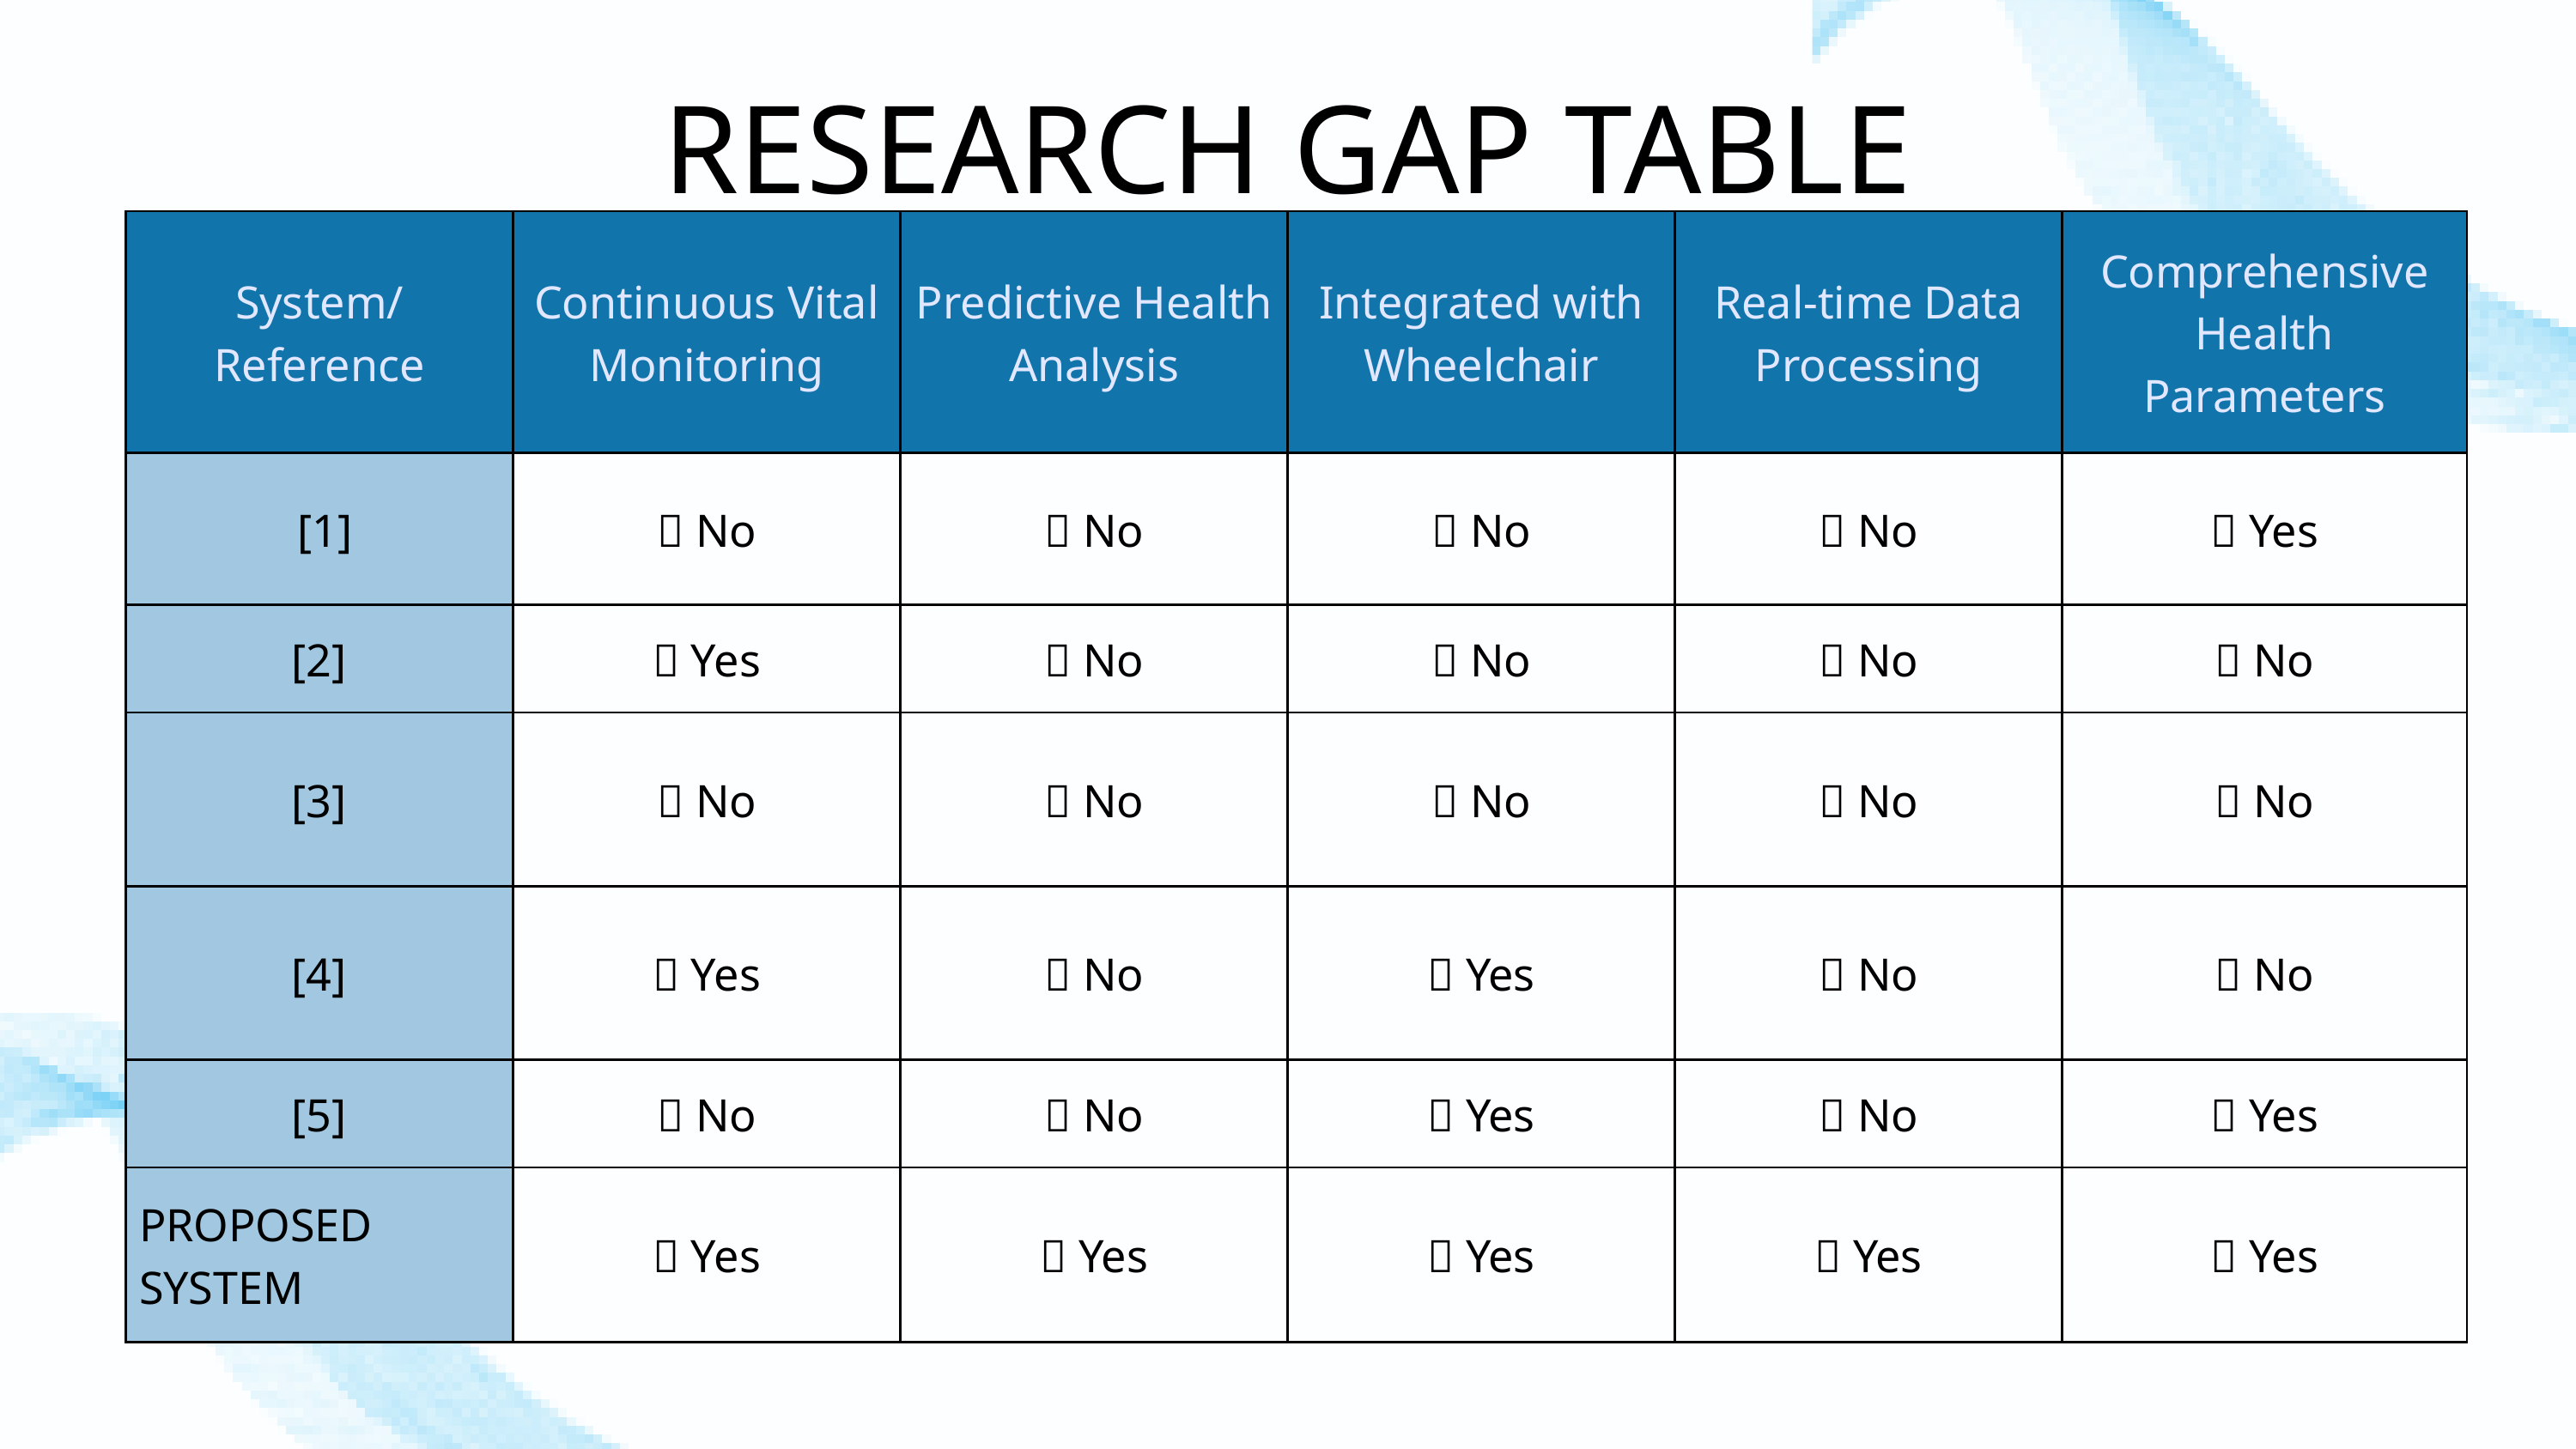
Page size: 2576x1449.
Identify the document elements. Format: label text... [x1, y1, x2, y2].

table_cell ❌ No [2063, 713, 2466, 885]
text_box RESEARCH GAP TABLE [611, 47, 1812, 210]
table_header System/Reference [127, 212, 512, 452]
table_cell ❌ No [2063, 888, 2466, 1058]
table_cell [1] [127, 454, 512, 603]
table_cell ❌ No [1676, 888, 2061, 1058]
text_box [1812, 0, 2576, 442]
table_cell [4] [127, 888, 512, 1058]
table_cell ❌ No [902, 454, 1286, 603]
table_cell ❌ No [1676, 606, 2061, 712]
table_cell ❌ No [902, 713, 1286, 885]
table_cell ✅ Yes [514, 1168, 899, 1341]
table_header Real-time Data Processing [1676, 212, 2061, 452]
table_cell ❌ No [1289, 454, 1674, 603]
table_cell ✅ Yes [1289, 1168, 1674, 1341]
table_cell ✅ Yes [1289, 1061, 1674, 1167]
table_cell ❌ No [902, 1061, 1286, 1167]
table_cell ✅ Yes [2063, 1061, 2466, 1167]
table_cell ❌ No [1676, 454, 2061, 603]
table_cell ❌ No [902, 888, 1286, 1058]
table_cell ❌ No [1289, 713, 1674, 885]
table_cell ❌ No [2063, 606, 2466, 712]
table_cell ❌ No [514, 1061, 899, 1167]
table_cell ❌ No [902, 606, 1286, 712]
table_cell [2] [127, 606, 512, 712]
table_header Continuous Vital Monitoring [514, 212, 899, 452]
table_cell [3] [127, 713, 512, 885]
table_cell ✅ Yes [902, 1168, 1286, 1341]
table_cell ✅ Yes [1289, 888, 1674, 1058]
table_cell ✅ Yes [514, 606, 899, 712]
table_header Predictive Health Analysis [902, 212, 1286, 452]
table_cell ✅ Yes [2063, 1168, 2466, 1341]
table_cell [5] [127, 1061, 512, 1167]
table_cell ✅ Yes [514, 888, 899, 1058]
text_box [0, 1013, 761, 1449]
table_header Comprehensive Health Parameters [2063, 212, 2466, 452]
table_cell ❌ No [1676, 1061, 2061, 1167]
table_cell PROPOSED SYSTEM [127, 1168, 512, 1341]
table_header Integrated with Wheelchair [1289, 212, 1674, 452]
table_cell ❌ No [1289, 606, 1674, 712]
table_cell ❌ No [514, 713, 899, 885]
table_cell ❌ No [1676, 713, 2061, 885]
table_cell ✅ Yes [2063, 454, 2466, 603]
table_cell ✅ Yes [1676, 1168, 2061, 1341]
table_cell ❌ No [514, 454, 899, 603]
